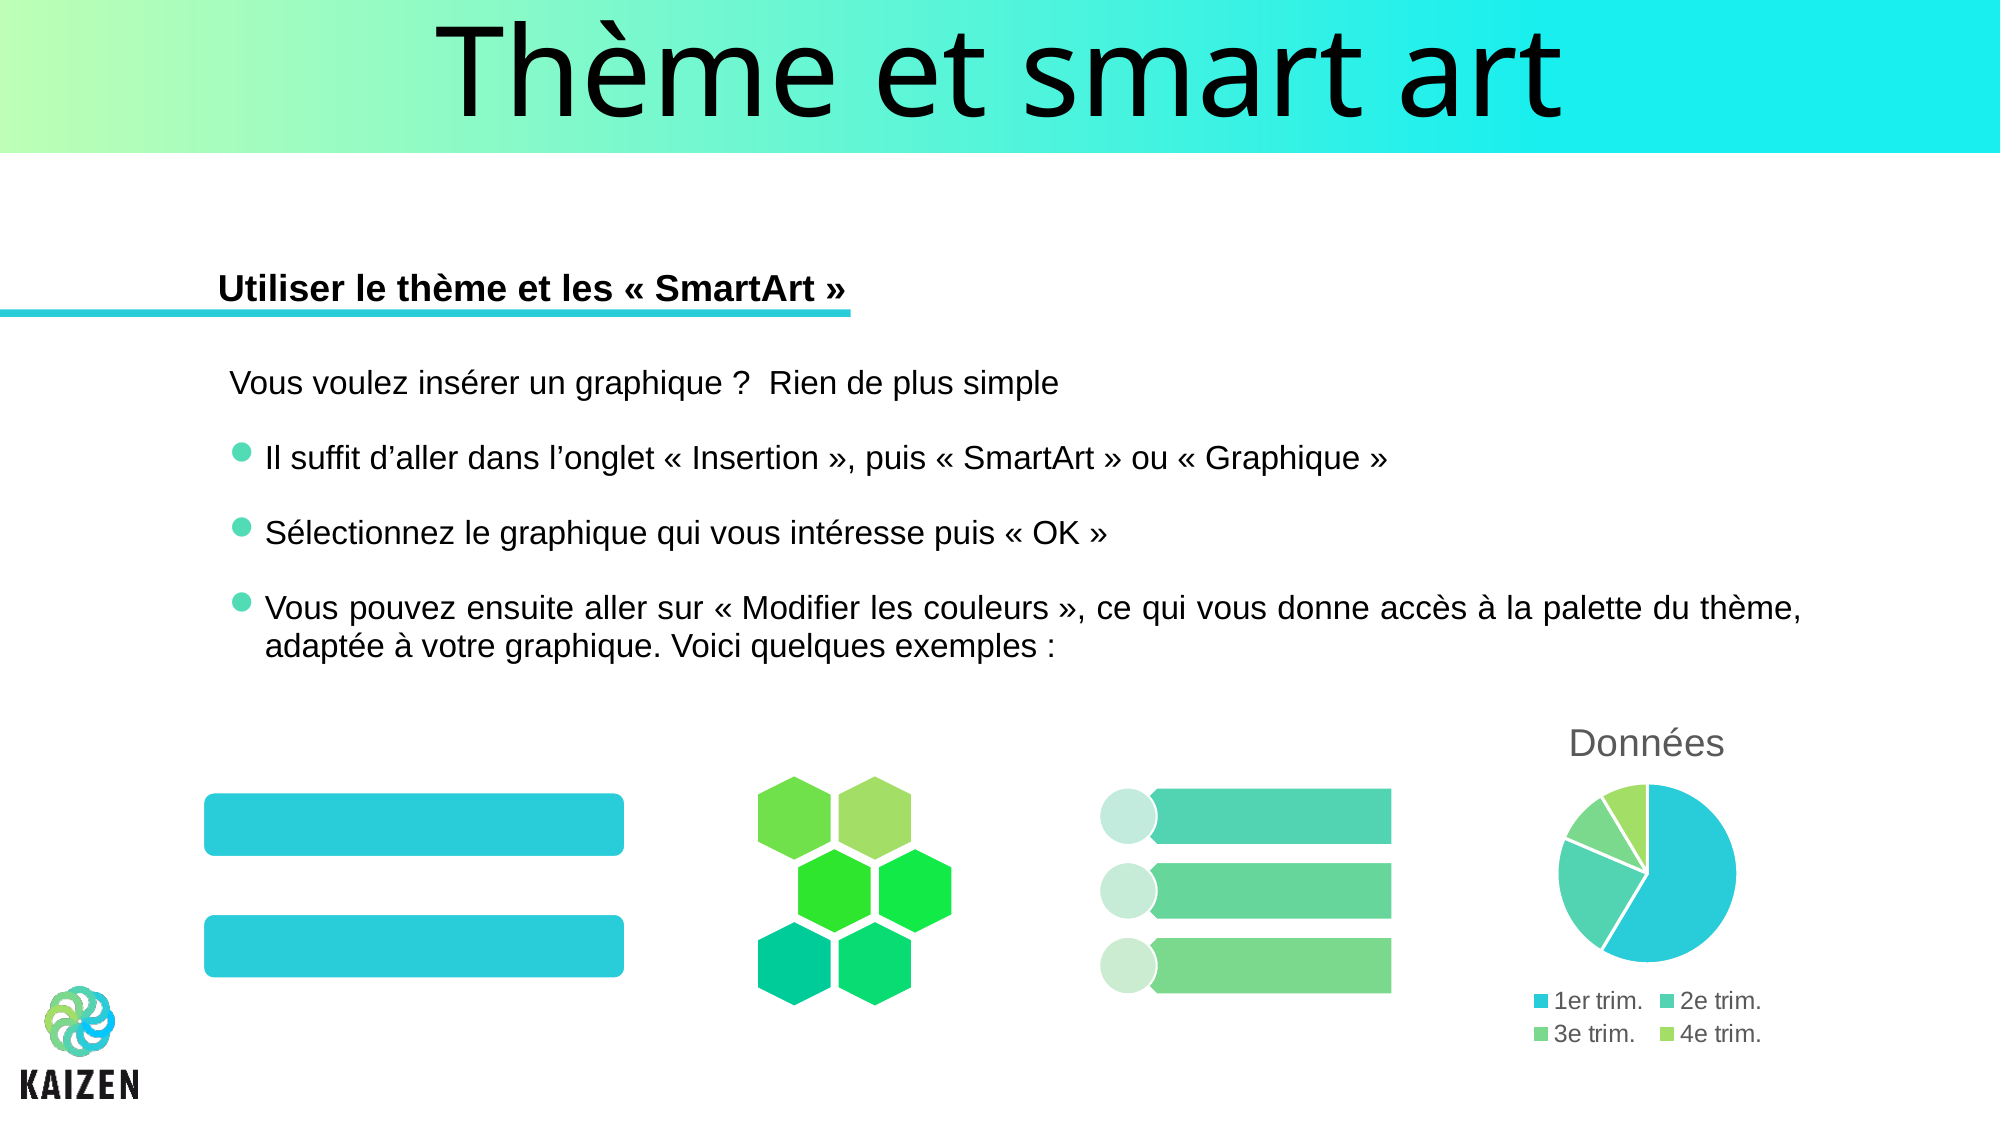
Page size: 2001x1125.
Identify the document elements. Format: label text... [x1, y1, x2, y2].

text_box Vous voulez insérer un graphique ? Rien de plus simple Il suffit d’aller dans l’onglet « Insertion », puis « SmartArt » ou « Graphique » Sélectionnez le graphique qui vous intéresse puis « OK » Vous pouvez ensuite aller sur « Modifier les couleurs », ce qui vous donne accès à la palette du thème, adaptée à votre graphique. Voici quelques exemples : [203, 356, 1820, 672]
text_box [1046, 787, 1416, 995]
text_box [0, 308, 852, 318]
title Thème et smart art [0, 29, 2000, 123]
picture [21, 986, 138, 1099]
chart [1416, 693, 1879, 1053]
text_box Utiliser le thème et les « SmartArt » [203, 256, 1879, 406]
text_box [625, 775, 1087, 1007]
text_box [203, 775, 626, 1053]
